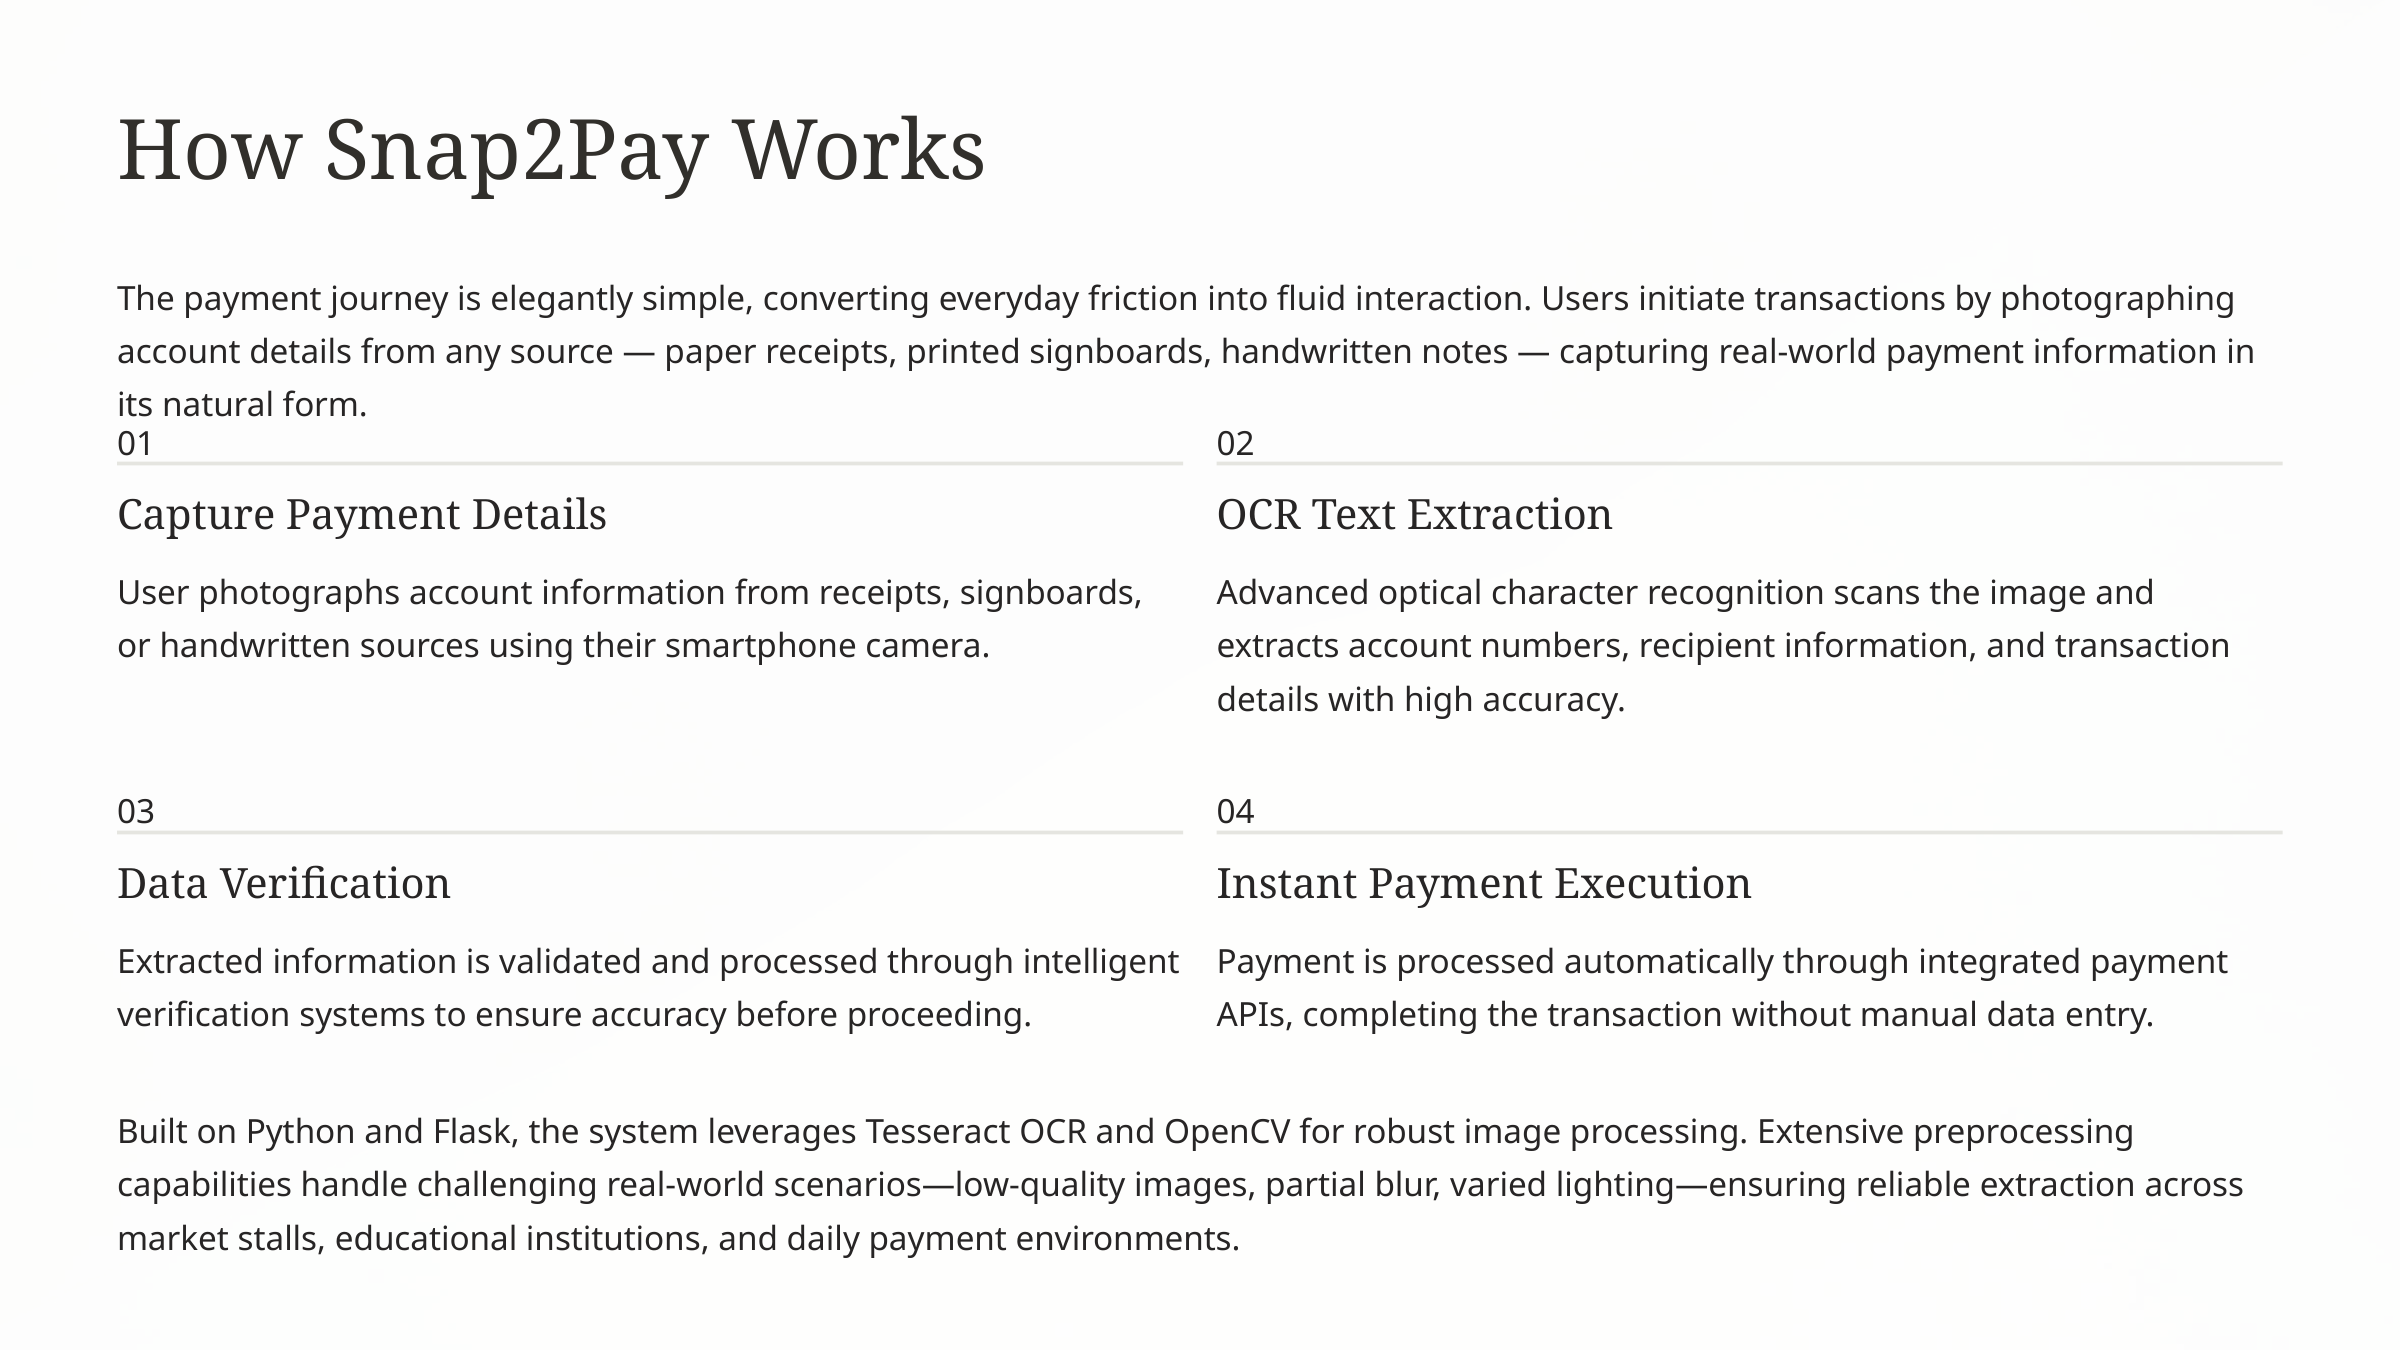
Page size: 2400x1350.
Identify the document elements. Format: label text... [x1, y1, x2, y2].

text_box 02 [1216, 408, 1251, 451]
text_box Extracted information is validated and processed through intelligent verification systems to ensure accuracy before proceeding. [117, 927, 1184, 1035]
text_box Built on Python and Flask, the system leverages Tesseract OCR and OpenCV for robust image processing. Extensive preprocessing capabilities handle challenging real-world scenarios—low-quality images, partial blur, varied lighting—ensuring reliable extraction across market stalls, educational institutions, and daily payment environments. [117, 1097, 2283, 1258]
text_box [1216, 461, 2283, 466]
text_box User photographs account information from receipts, signboards, or handwritten sources using their smartphone camera. [117, 558, 1184, 666]
text_box 03 [117, 777, 151, 820]
text_box [117, 461, 1184, 466]
text_box Instant Payment Execution [1216, 854, 1720, 908]
text_box The payment journey is elegantly simple, converting everyday friction into fluid interaction. Users initiate transactions by photographing account details from any source — paper receipts, printed signboards, handwritten notes — capturing real-world payment information in its natural form. [117, 263, 2283, 371]
text_box 01 [117, 408, 151, 451]
text_box 04 [1216, 777, 1251, 820]
text_box Data Verification [117, 854, 536, 908]
text_box Advanced optical character recognition scans the image and extracts account numbers, recipient information, and transaction details with high accuracy. [1216, 558, 2283, 719]
text_box OCR Text Extraction [1216, 485, 1636, 539]
text_box [117, 830, 1184, 835]
text_box Capture Payment Details [117, 485, 578, 539]
text_box How Snap2Pay Works [117, 92, 955, 197]
text_box Payment is processed automatically through integrated payment APIs, completing the transaction without manual data entry. [1216, 927, 2283, 1035]
text_box [1216, 830, 2283, 835]
